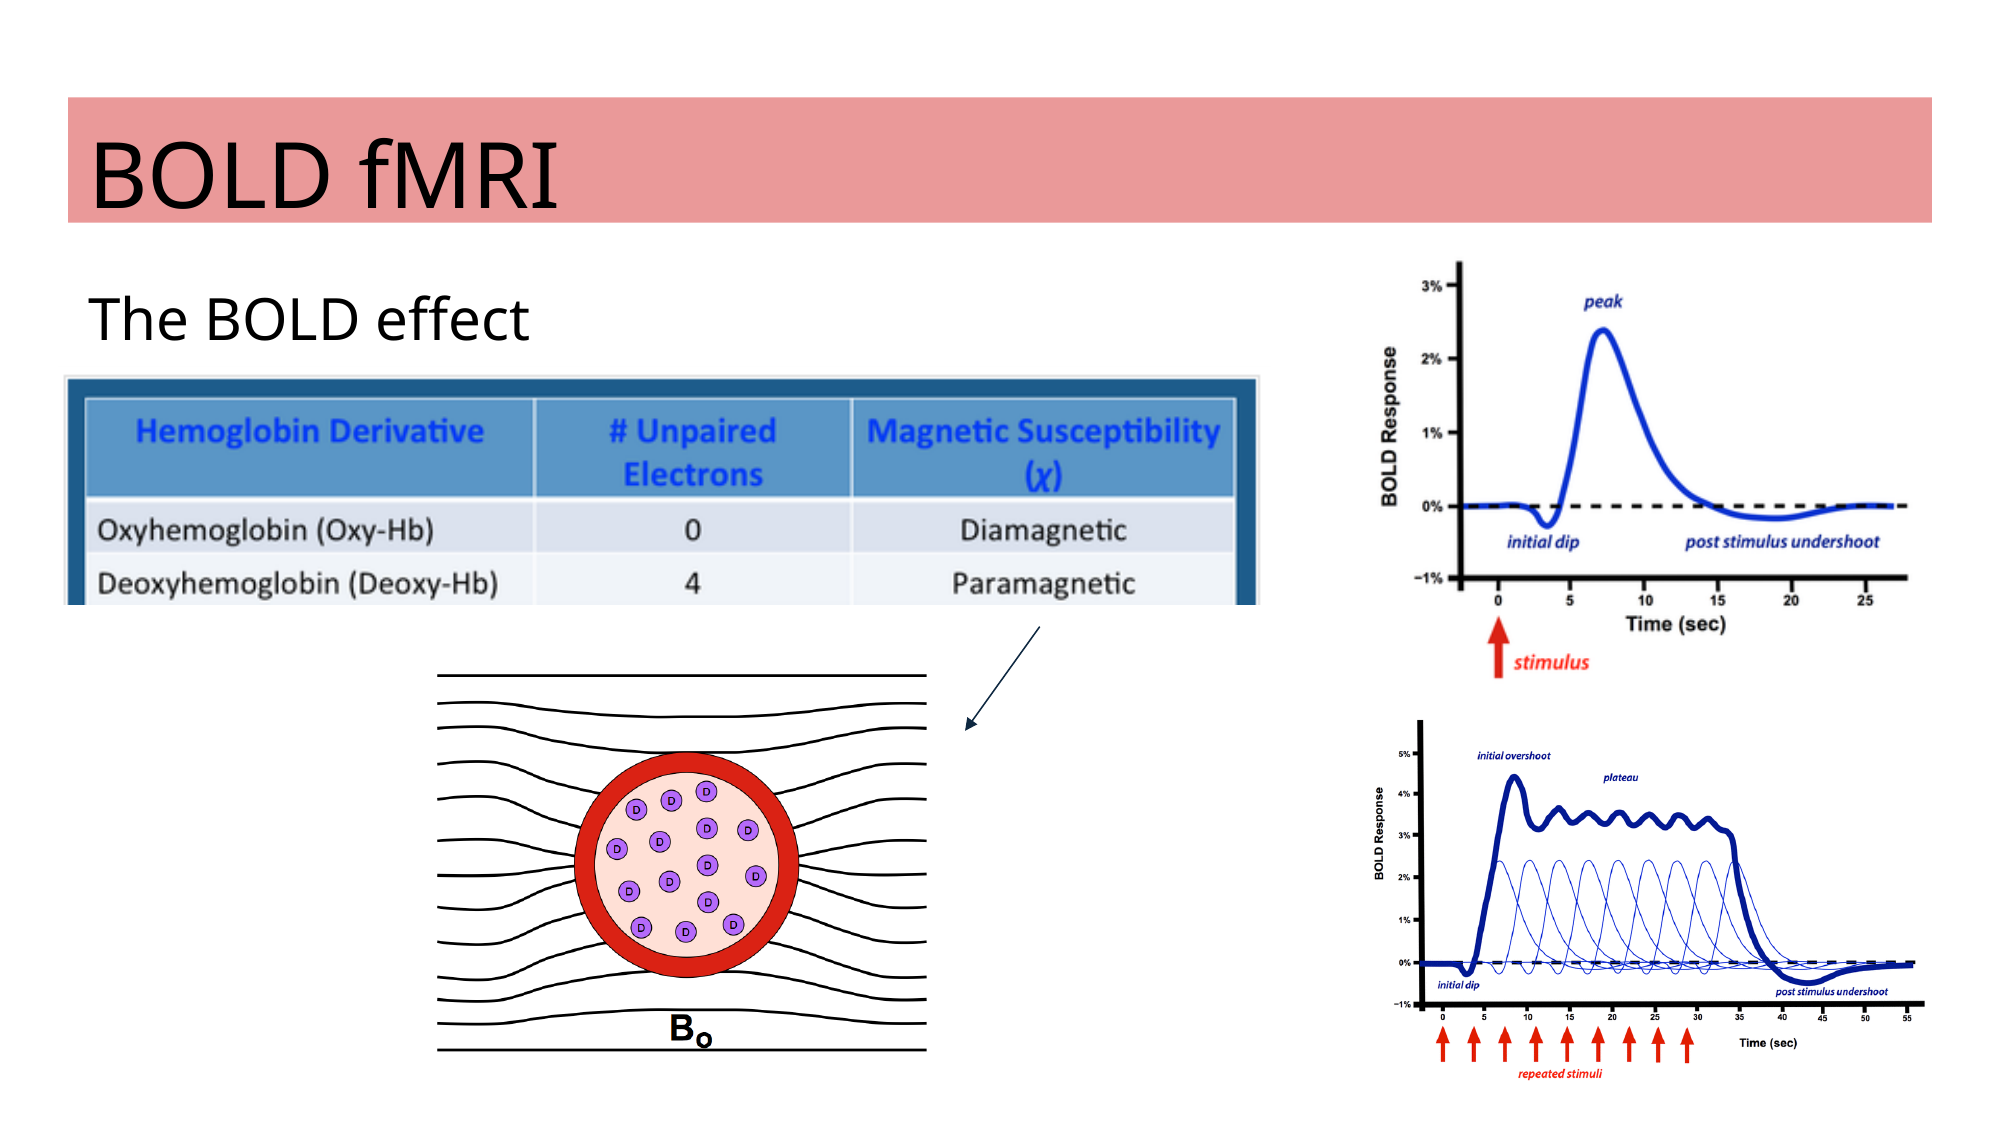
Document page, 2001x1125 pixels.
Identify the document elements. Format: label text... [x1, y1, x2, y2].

list The BOLD effect [68, 252, 1932, 1000]
picture [1360, 251, 1933, 691]
picture [57, 364, 1272, 606]
title BOLD fMRI [68, 97, 1932, 223]
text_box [964, 626, 1041, 732]
picture [1345, 693, 1948, 1096]
picture [414, 655, 952, 1073]
